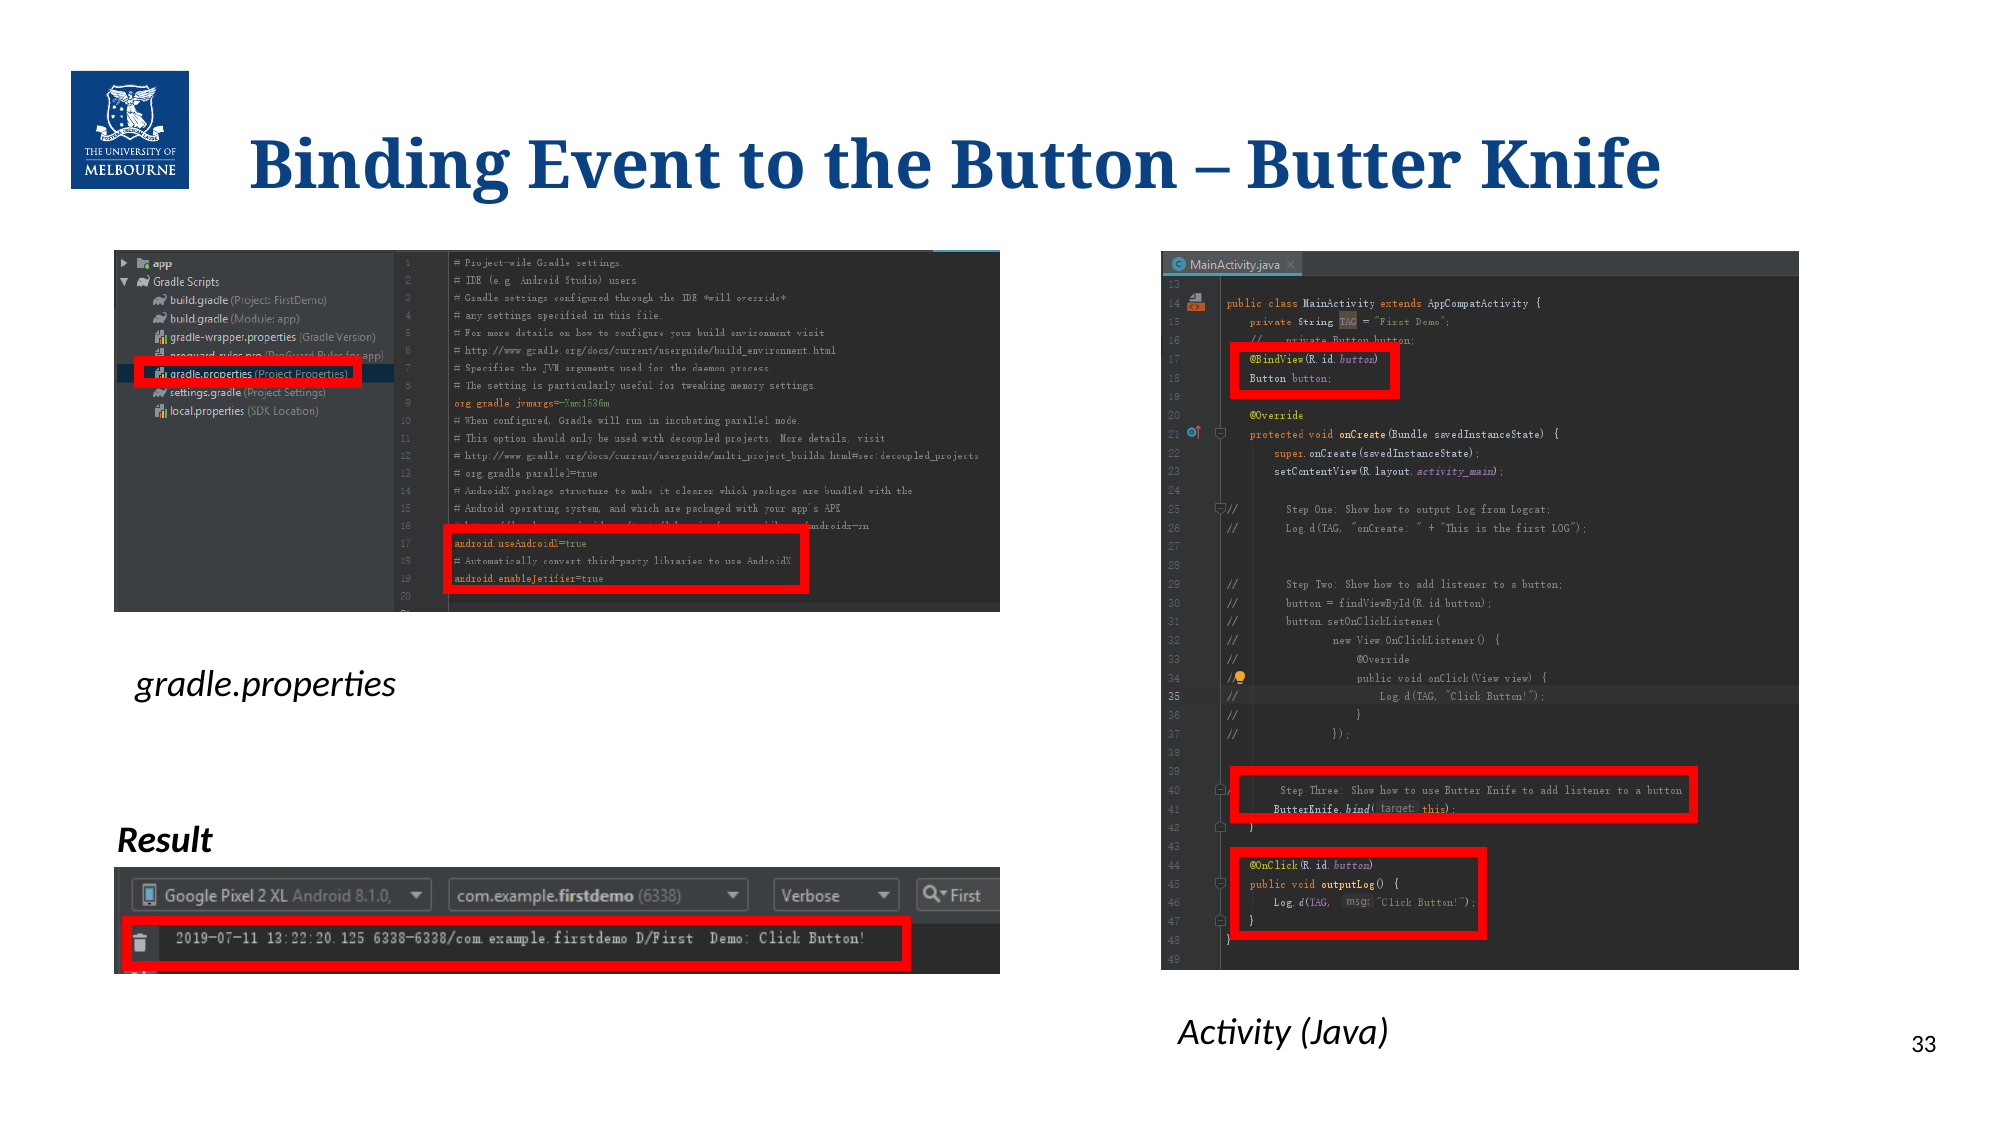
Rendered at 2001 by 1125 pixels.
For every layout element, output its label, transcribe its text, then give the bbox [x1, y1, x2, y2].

picture [113, 867, 1000, 974]
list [113, 250, 1000, 612]
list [1161, 251, 1799, 970]
text_box Result [102, 807, 228, 867]
text_box Activity (Java) [1163, 999, 1405, 1060]
slide_number 33 [1797, 1012, 1937, 1073]
title Binding Event to the Button – Butter Knife [234, 64, 1924, 211]
text_box gradle.properties [120, 651, 412, 712]
